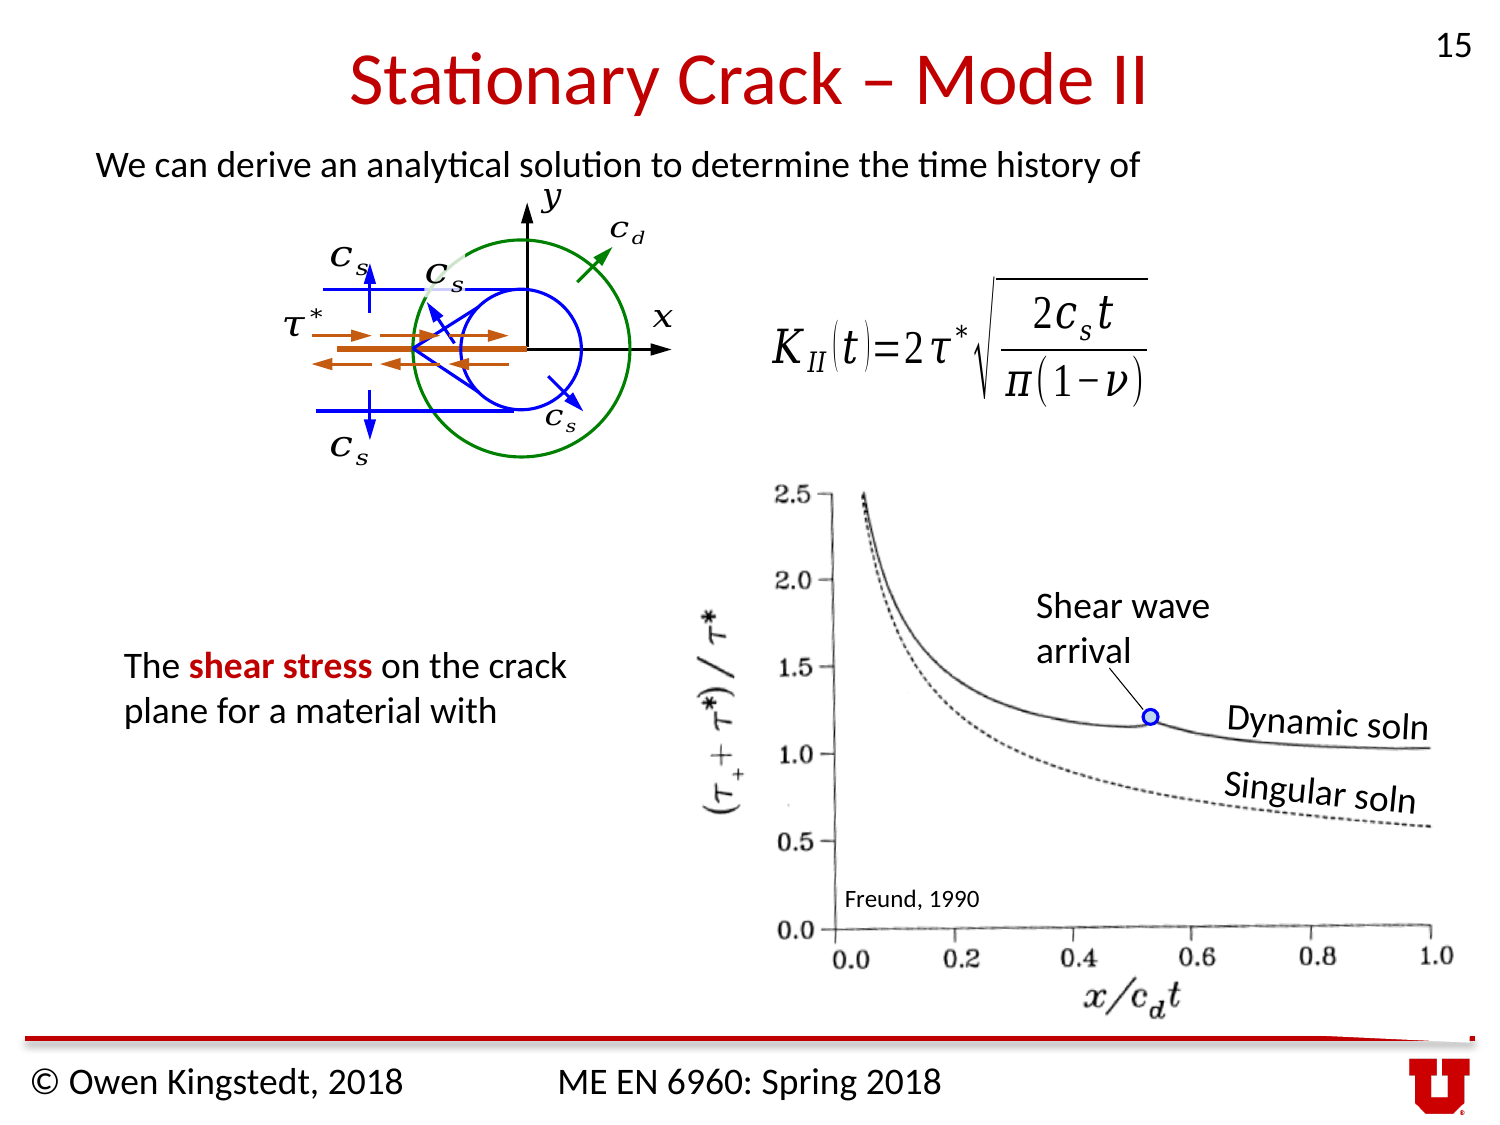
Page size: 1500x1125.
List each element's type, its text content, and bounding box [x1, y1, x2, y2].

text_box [1109, 667, 1144, 710]
text_box [423, 238, 527, 348]
picture [683, 460, 1484, 1025]
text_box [281, 300, 509, 365]
text_box Stationary Crack – Mode II [334, 22, 1166, 128]
text_box [421, 349, 631, 459]
text_box 15 [1337, 12, 1488, 73]
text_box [412, 365, 479, 393]
text_box [528, 239, 631, 349]
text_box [12, 1038, 1475, 1118]
